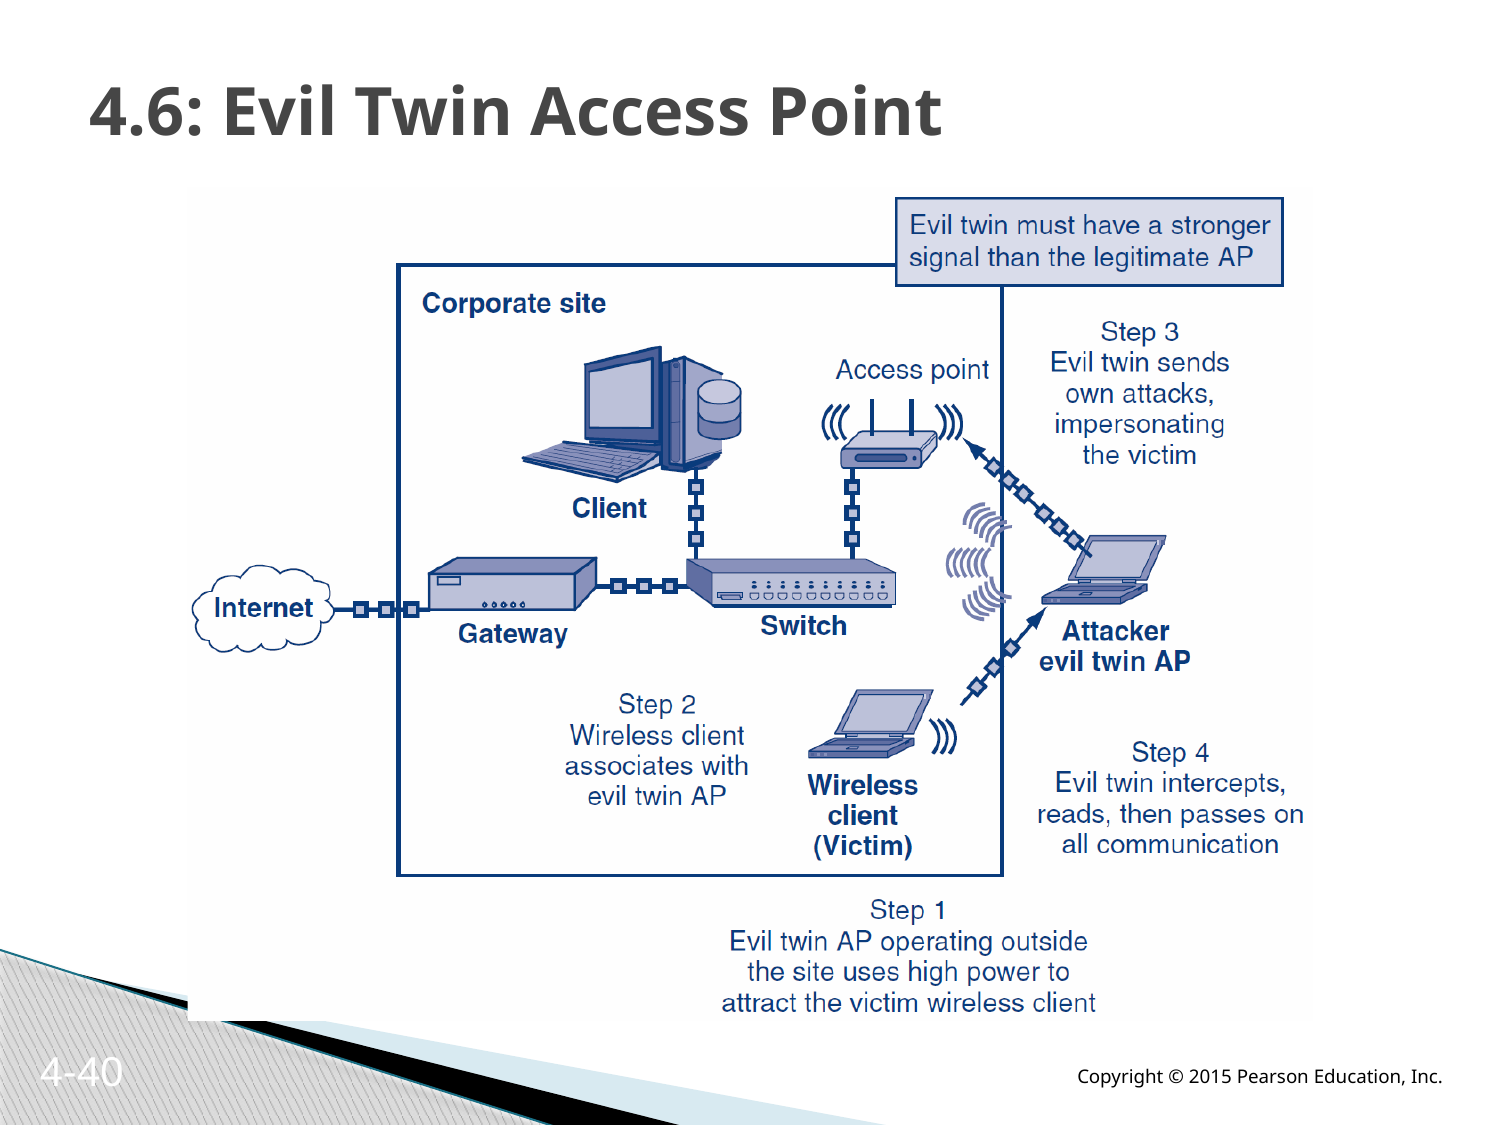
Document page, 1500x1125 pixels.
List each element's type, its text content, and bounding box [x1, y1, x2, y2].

title 4.6: Evil Twin Access Point [75, 24, 1425, 193]
slide_number 4-40 [24, 1037, 175, 1100]
picture [187, 187, 1313, 1021]
